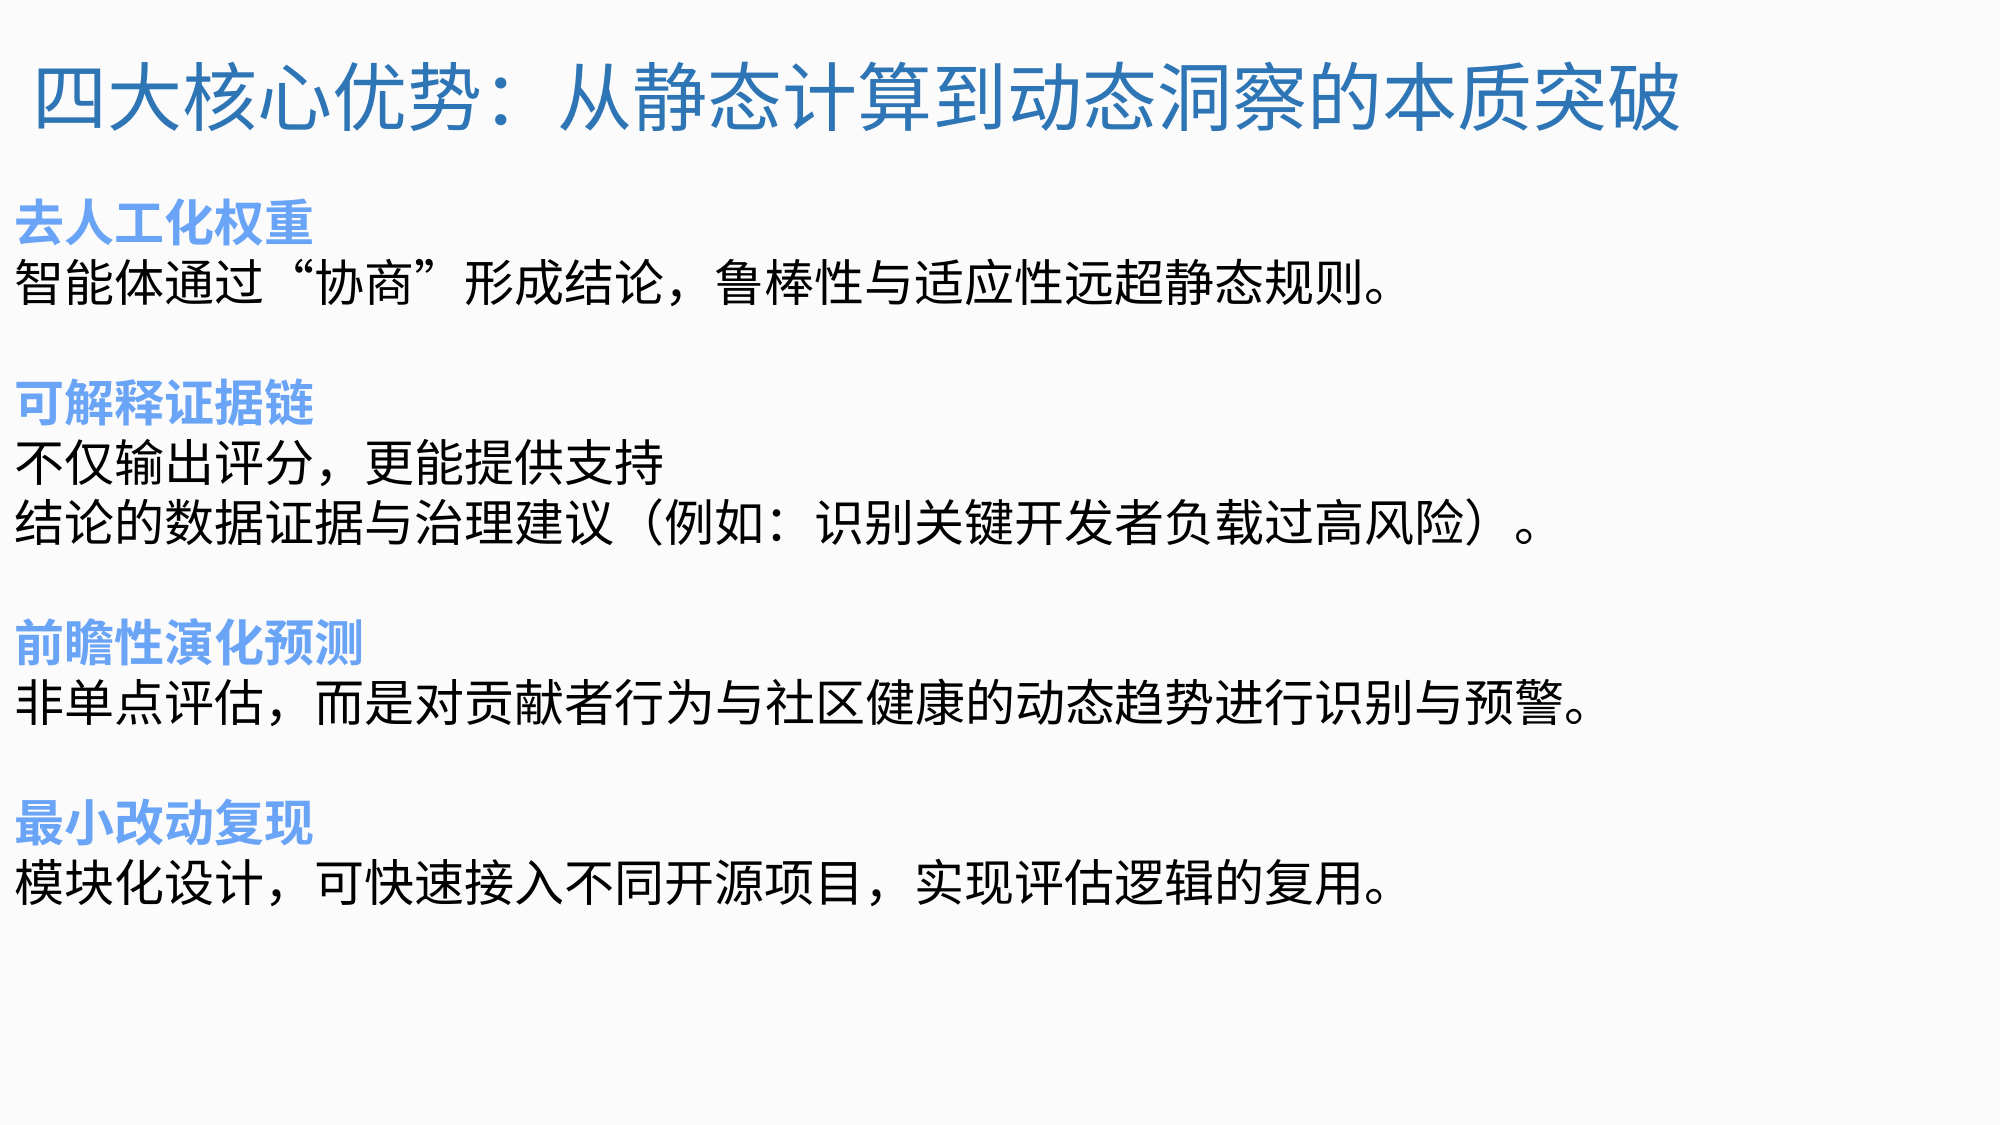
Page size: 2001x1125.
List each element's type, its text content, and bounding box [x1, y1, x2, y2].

text_box 去人工化权重 智能体通过“协商”形成结论，鲁棒性与适应性远超静态规则。 可解释证据链 不仅输出评分，更能提供支持 结论的数据证据与治理建议（例如：识别关键开发者负载过高风险）。 前瞻性演化预测 非单点评估，而是对贡献者行为与社区健康的动态趋势进行识别与预警。 最小改动复现 模块化设计，可快速接入不同开源项目，实现评估逻辑的复用。 [0, 183, 2000, 1009]
text_box 四大核心优势：从静态计算到动态洞察的本质突破 [17, 42, 1856, 148]
